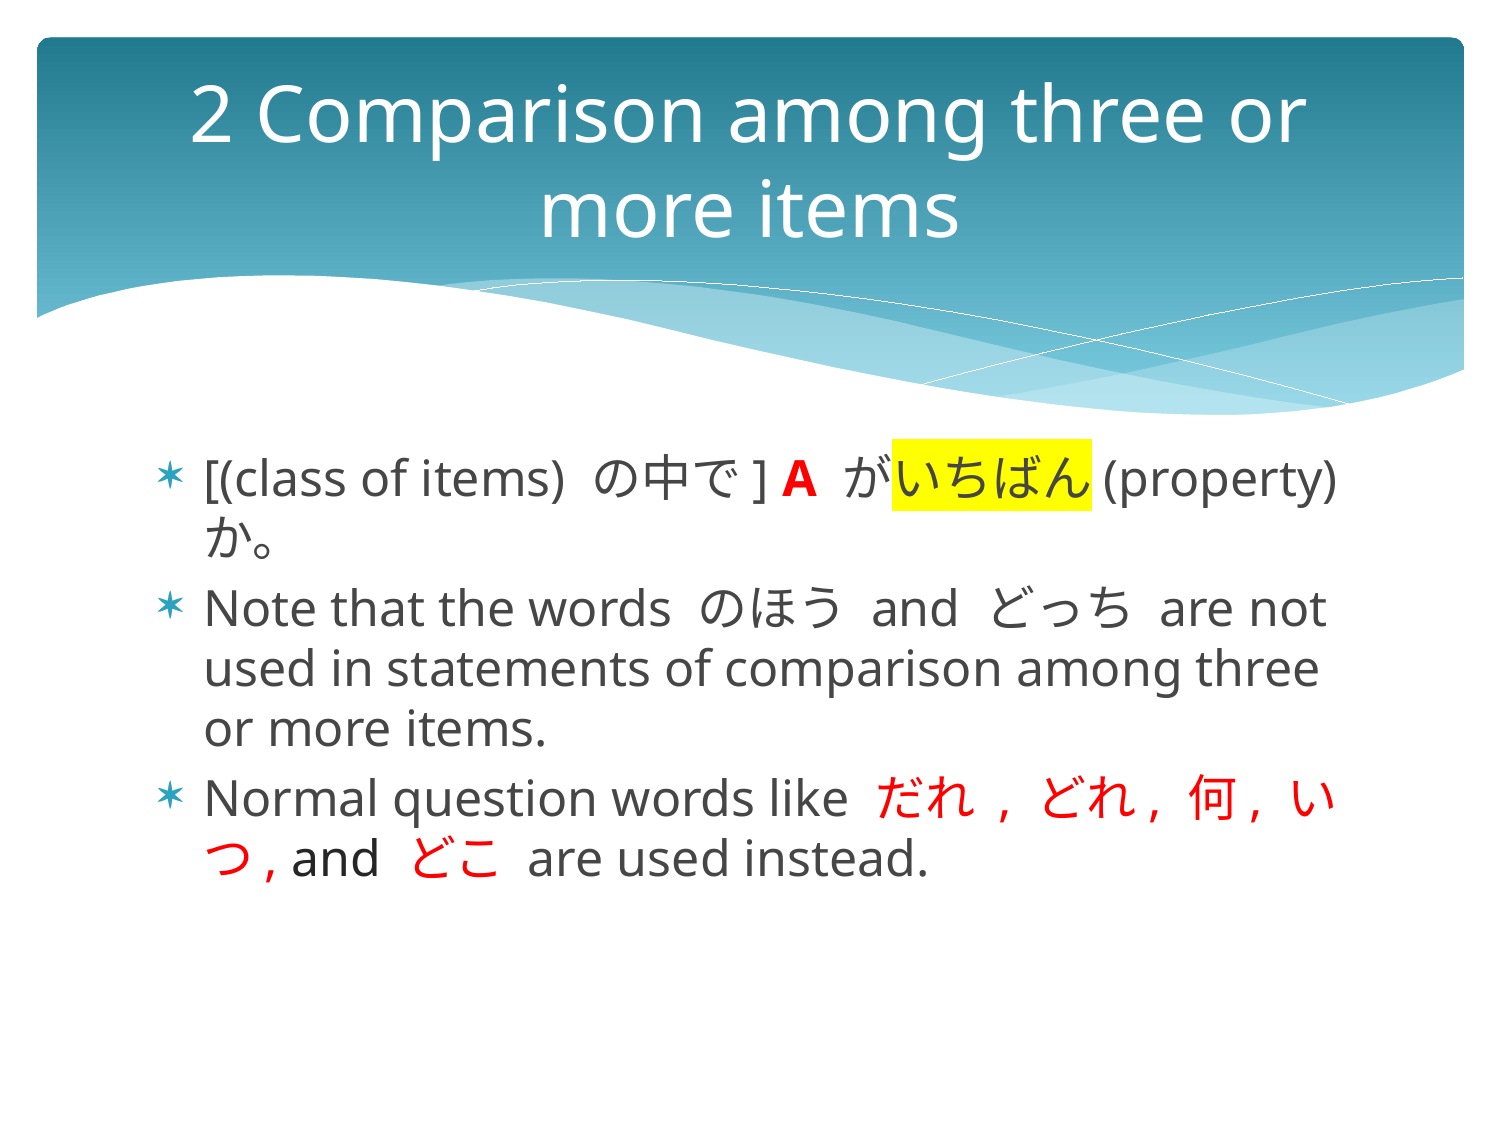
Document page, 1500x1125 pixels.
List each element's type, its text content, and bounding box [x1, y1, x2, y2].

title 2 Comparison among three or more items [75, 55, 1425, 261]
list [(class of items) の中で] A がいちばん(property)か。 Note that the words のほう and どっち are not used in statements of comparison among three or more items. Normal question words like だれ , どれ, 何, いつ, and どこ are used instead. [143, 438, 1359, 1005]
